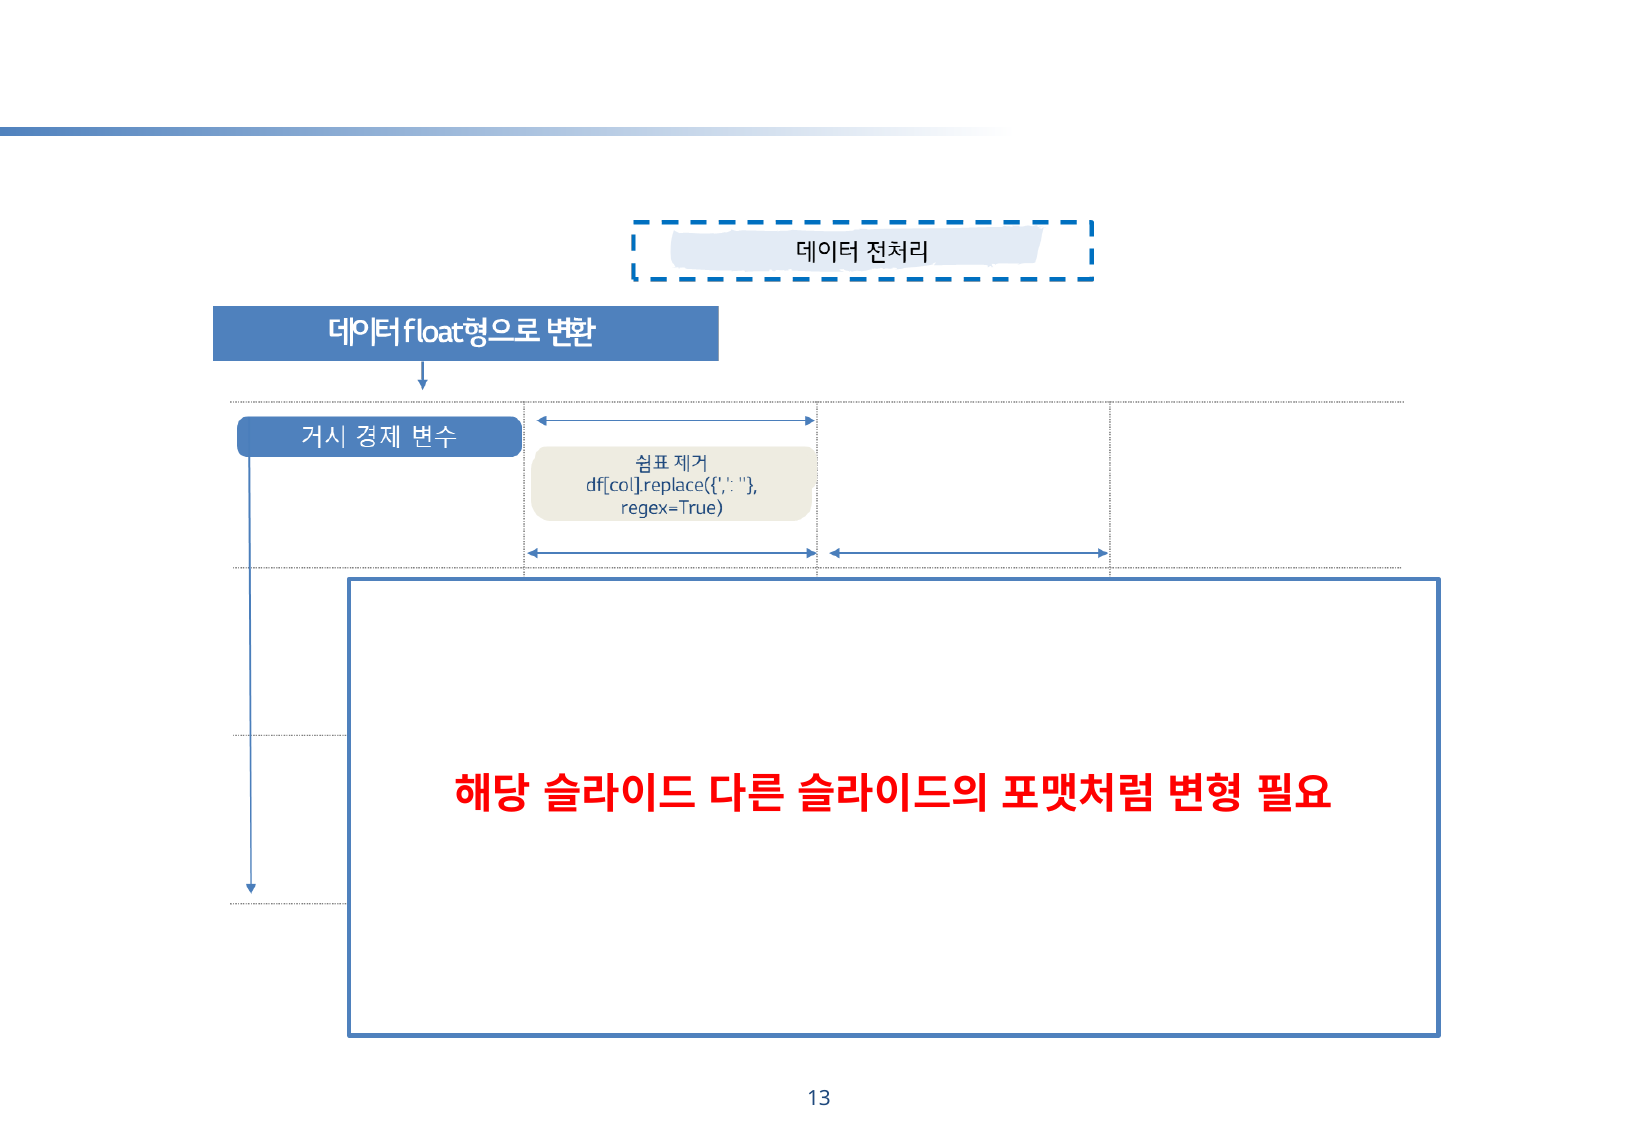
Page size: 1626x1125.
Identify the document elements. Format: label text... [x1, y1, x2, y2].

picture [212, 220, 1413, 905]
text_box 해당 슬라이드 다른 슬라이드의 포맷처럼 변형 필요 [347, 577, 1441, 1038]
